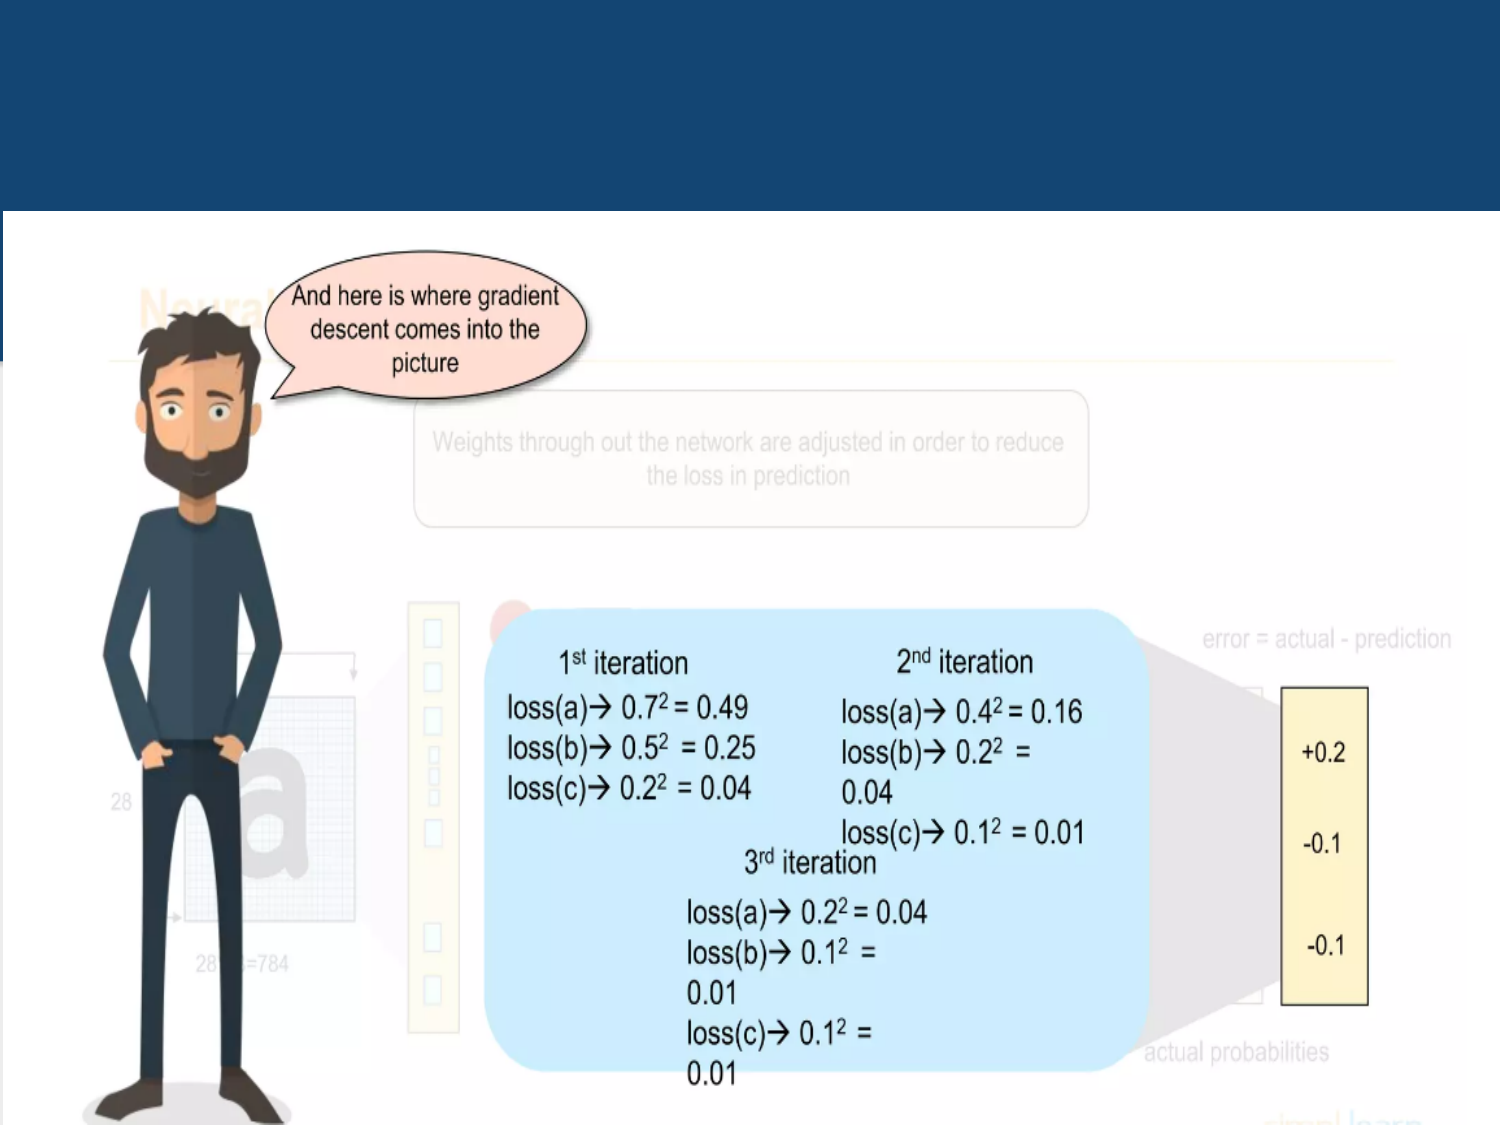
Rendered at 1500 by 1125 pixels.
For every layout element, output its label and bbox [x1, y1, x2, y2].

picture [0, 210, 1500, 1125]
